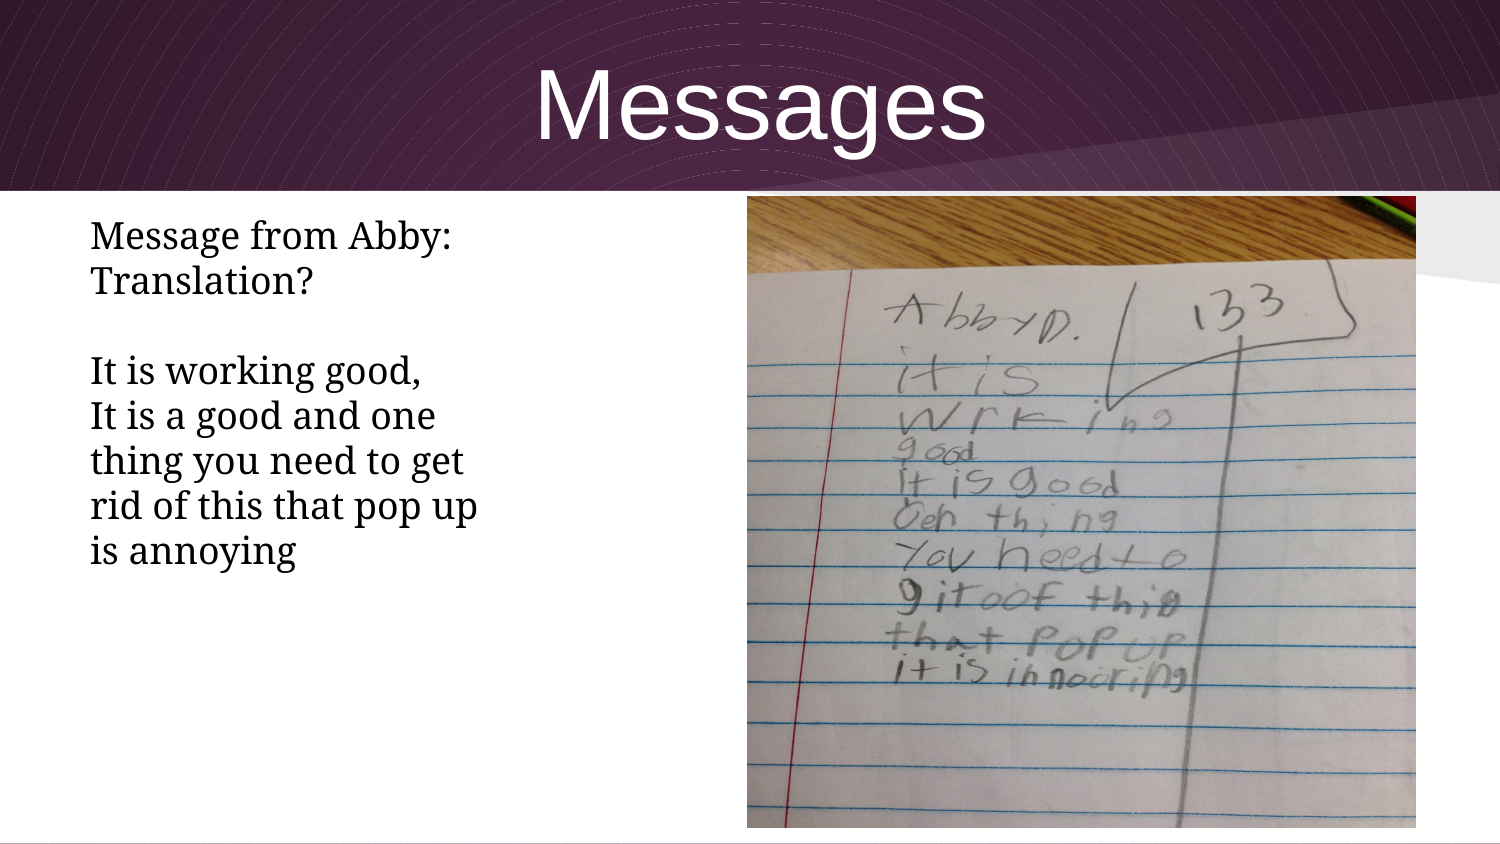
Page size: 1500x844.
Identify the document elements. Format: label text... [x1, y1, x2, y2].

picture [746, 196, 1417, 828]
text_box Messages [168, 24, 1355, 163]
list Message from Abby: Translation? It is working good, It is a good and one thing you need to get rid of this that pop up is annoying [75, 196, 521, 808]
